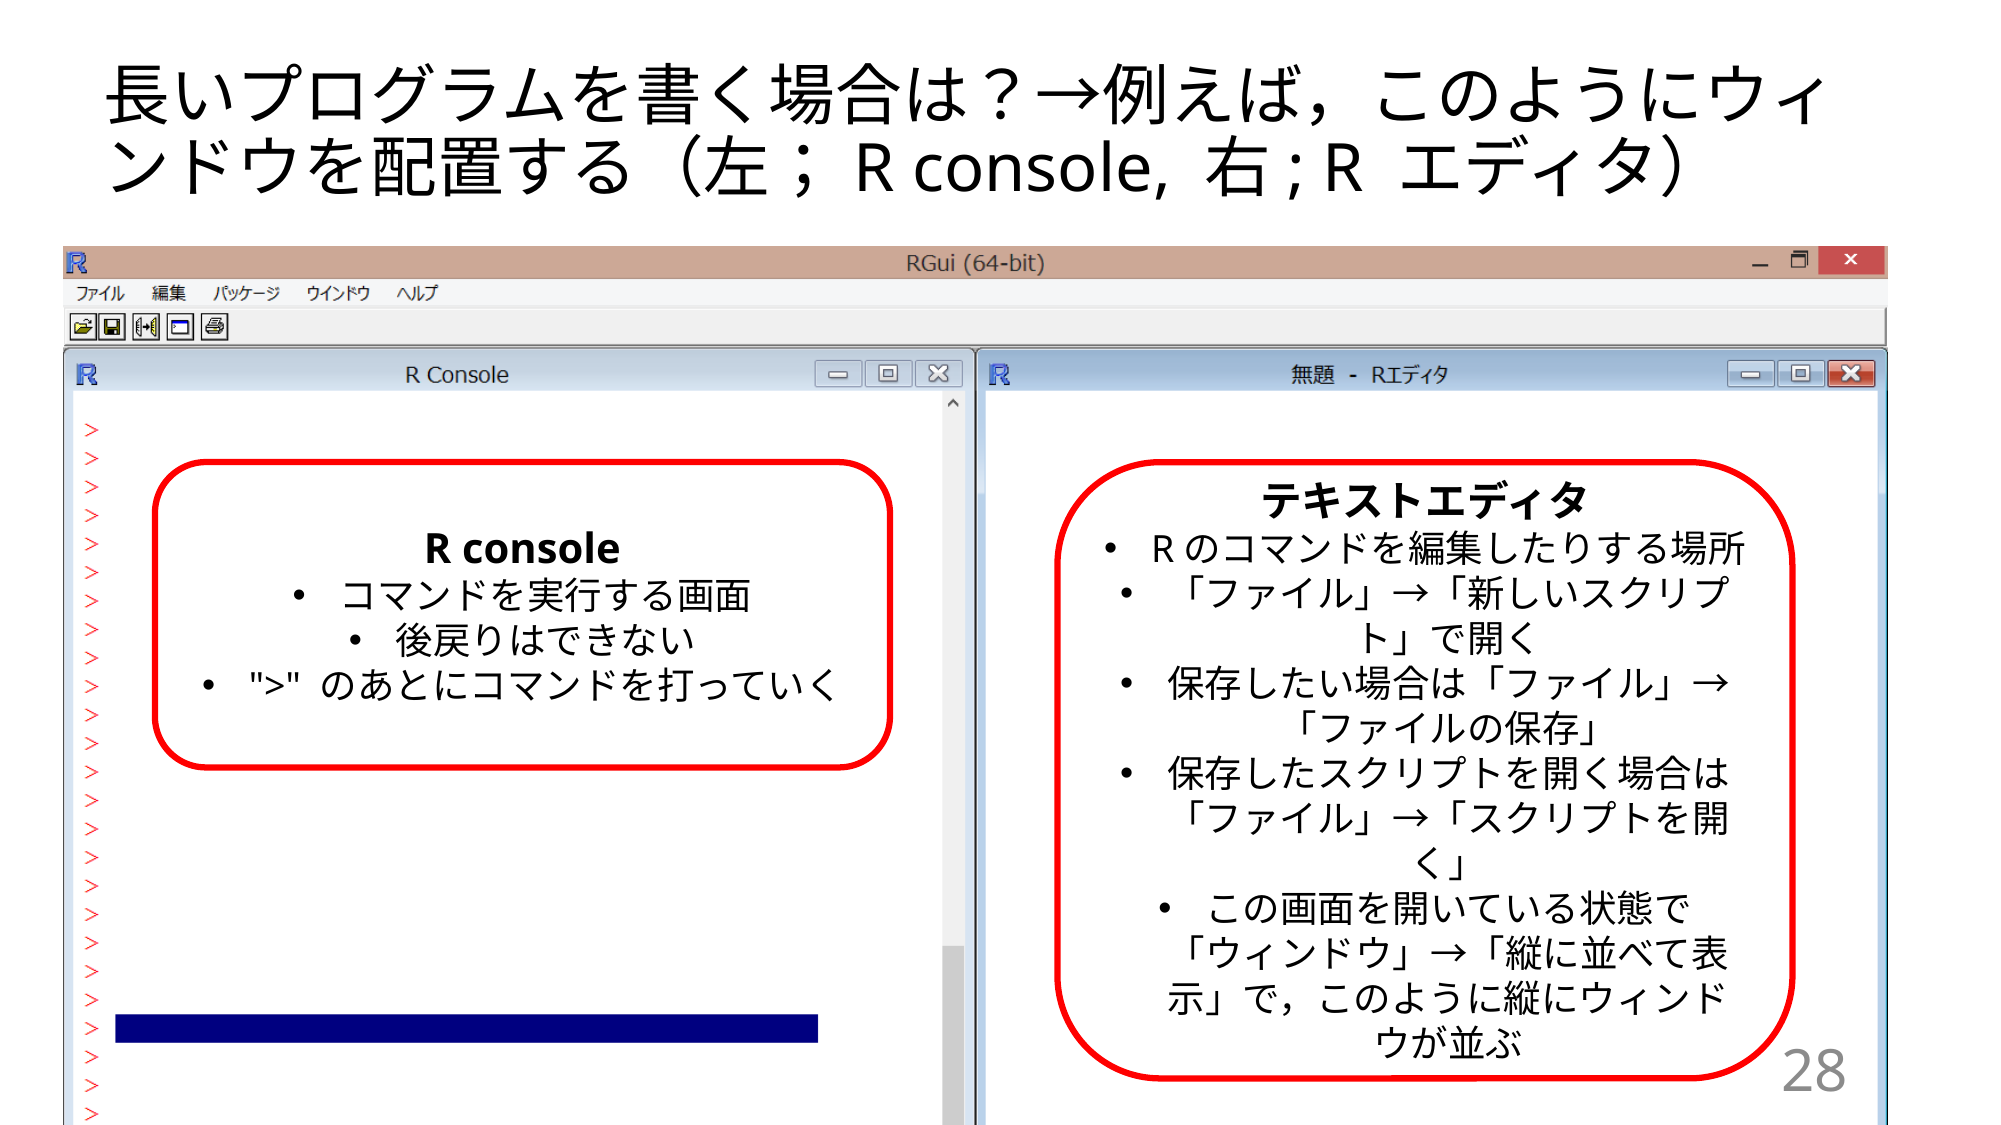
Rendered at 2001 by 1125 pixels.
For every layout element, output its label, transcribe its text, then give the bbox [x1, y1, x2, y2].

picture [63, 246, 1888, 1125]
title 長いプログラムを書く場合は？→例えば，このようにウィンドウを配置する（左；R console, 右; R エディタ） [88, 59, 1863, 209]
